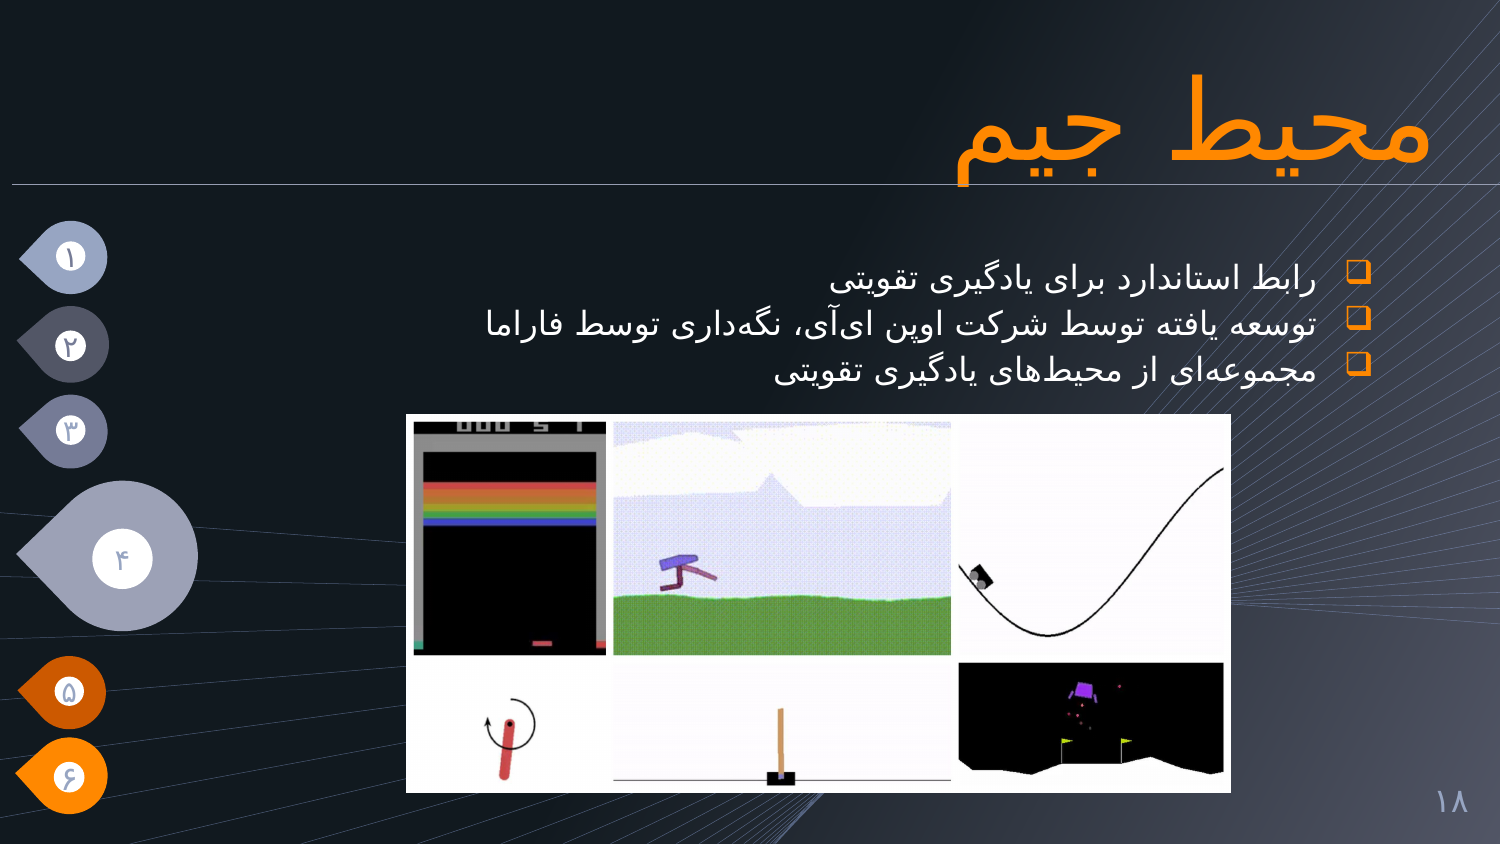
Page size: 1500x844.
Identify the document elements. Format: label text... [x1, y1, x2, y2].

text_box ۱۸ [1378, 766, 1469, 832]
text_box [32, 655, 107, 730]
subtitle رابط استاندارد برای یادگیری تقویتی توسعه یافته توسط شرکت اوپن ای‌آی، نگه‌داری توسط فاراما مجموعه‌ای از محیط‌های یادگیری تقویتی [268, 242, 1410, 626]
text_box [46, 480, 199, 632]
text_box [33, 220, 108, 295]
picture [406, 413, 1232, 793]
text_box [32, 305, 110, 383]
title محیط جیم [328, 0, 1439, 184]
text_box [30, 737, 108, 815]
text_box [33, 394, 108, 469]
